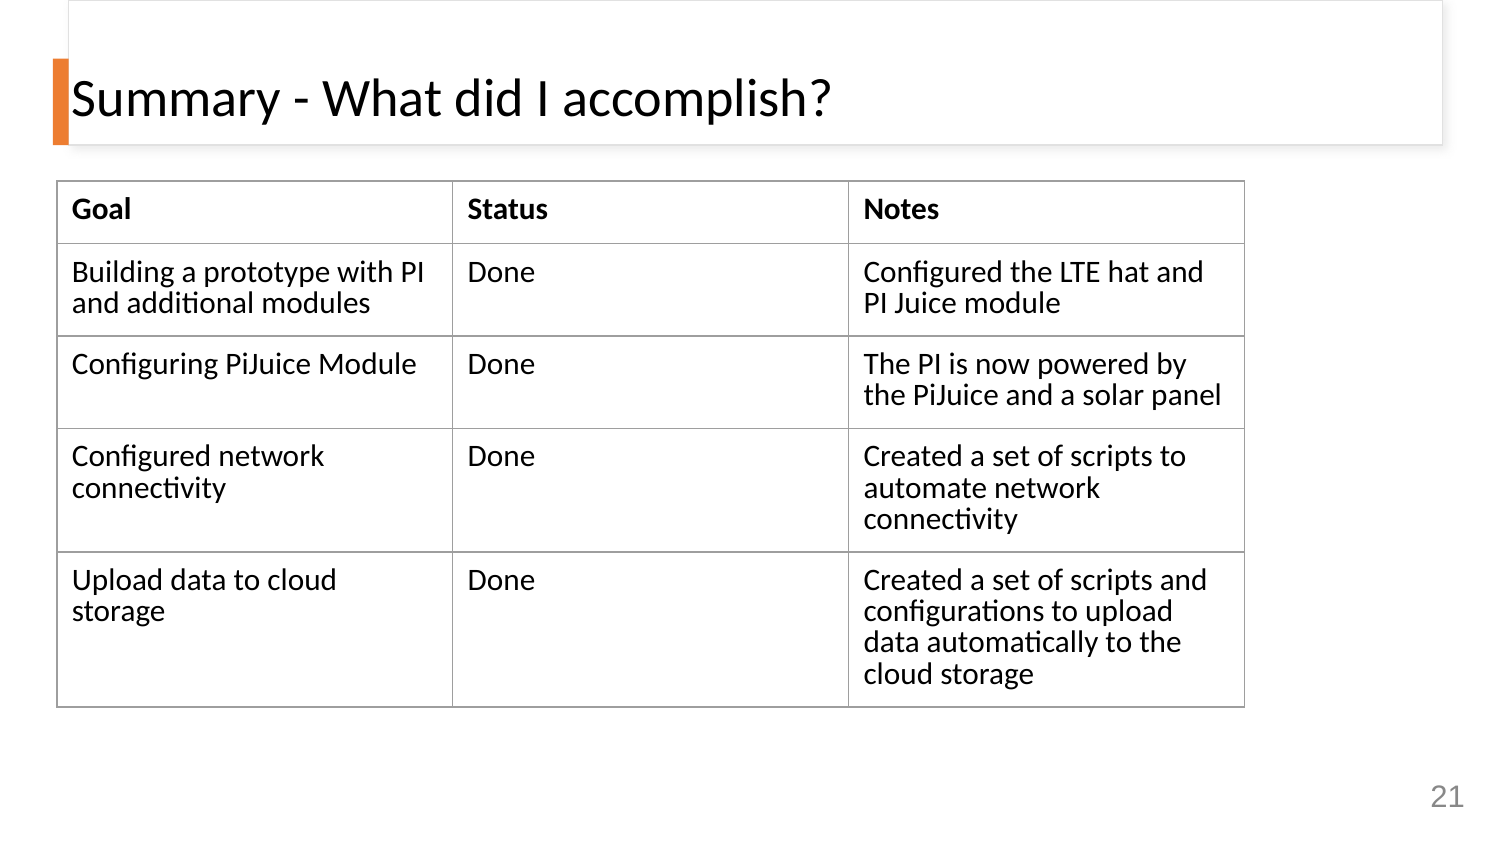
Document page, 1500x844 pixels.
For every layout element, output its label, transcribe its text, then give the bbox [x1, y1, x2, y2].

table_cell Configuring PiJuice Module [58, 337, 452, 428]
table_cell The PI is now powered by the PiJuice and a solar panel [849, 337, 1244, 428]
table_cell Done [453, 337, 848, 428]
table_cell Configured the LTE hat and PI Juice module [849, 244, 1244, 335]
table_cell Created a set of scripts to automate network connectivity [849, 429, 1244, 551]
table_cell Created a set of scripts and configurations to upload data automatically to the cloud storage [849, 553, 1244, 706]
table_cell Configured network connectivity [58, 429, 452, 551]
text_box [68, 0, 1443, 54]
table_cell Building a prototype with PI and additional modules [58, 244, 452, 335]
table_cell Done [453, 244, 848, 335]
slide_number ‹#› [1389, 764, 1480, 830]
table_header Notes [849, 182, 1244, 243]
table_header Goal [58, 182, 452, 243]
table_header Status [453, 182, 848, 243]
title Summary - What did I accomplish? [56, 54, 1455, 149]
table_cell Upload data to cloud storage [58, 553, 452, 706]
table_cell Done [453, 553, 848, 706]
table_cell Done [453, 429, 848, 551]
text_box [52, 58, 56, 146]
